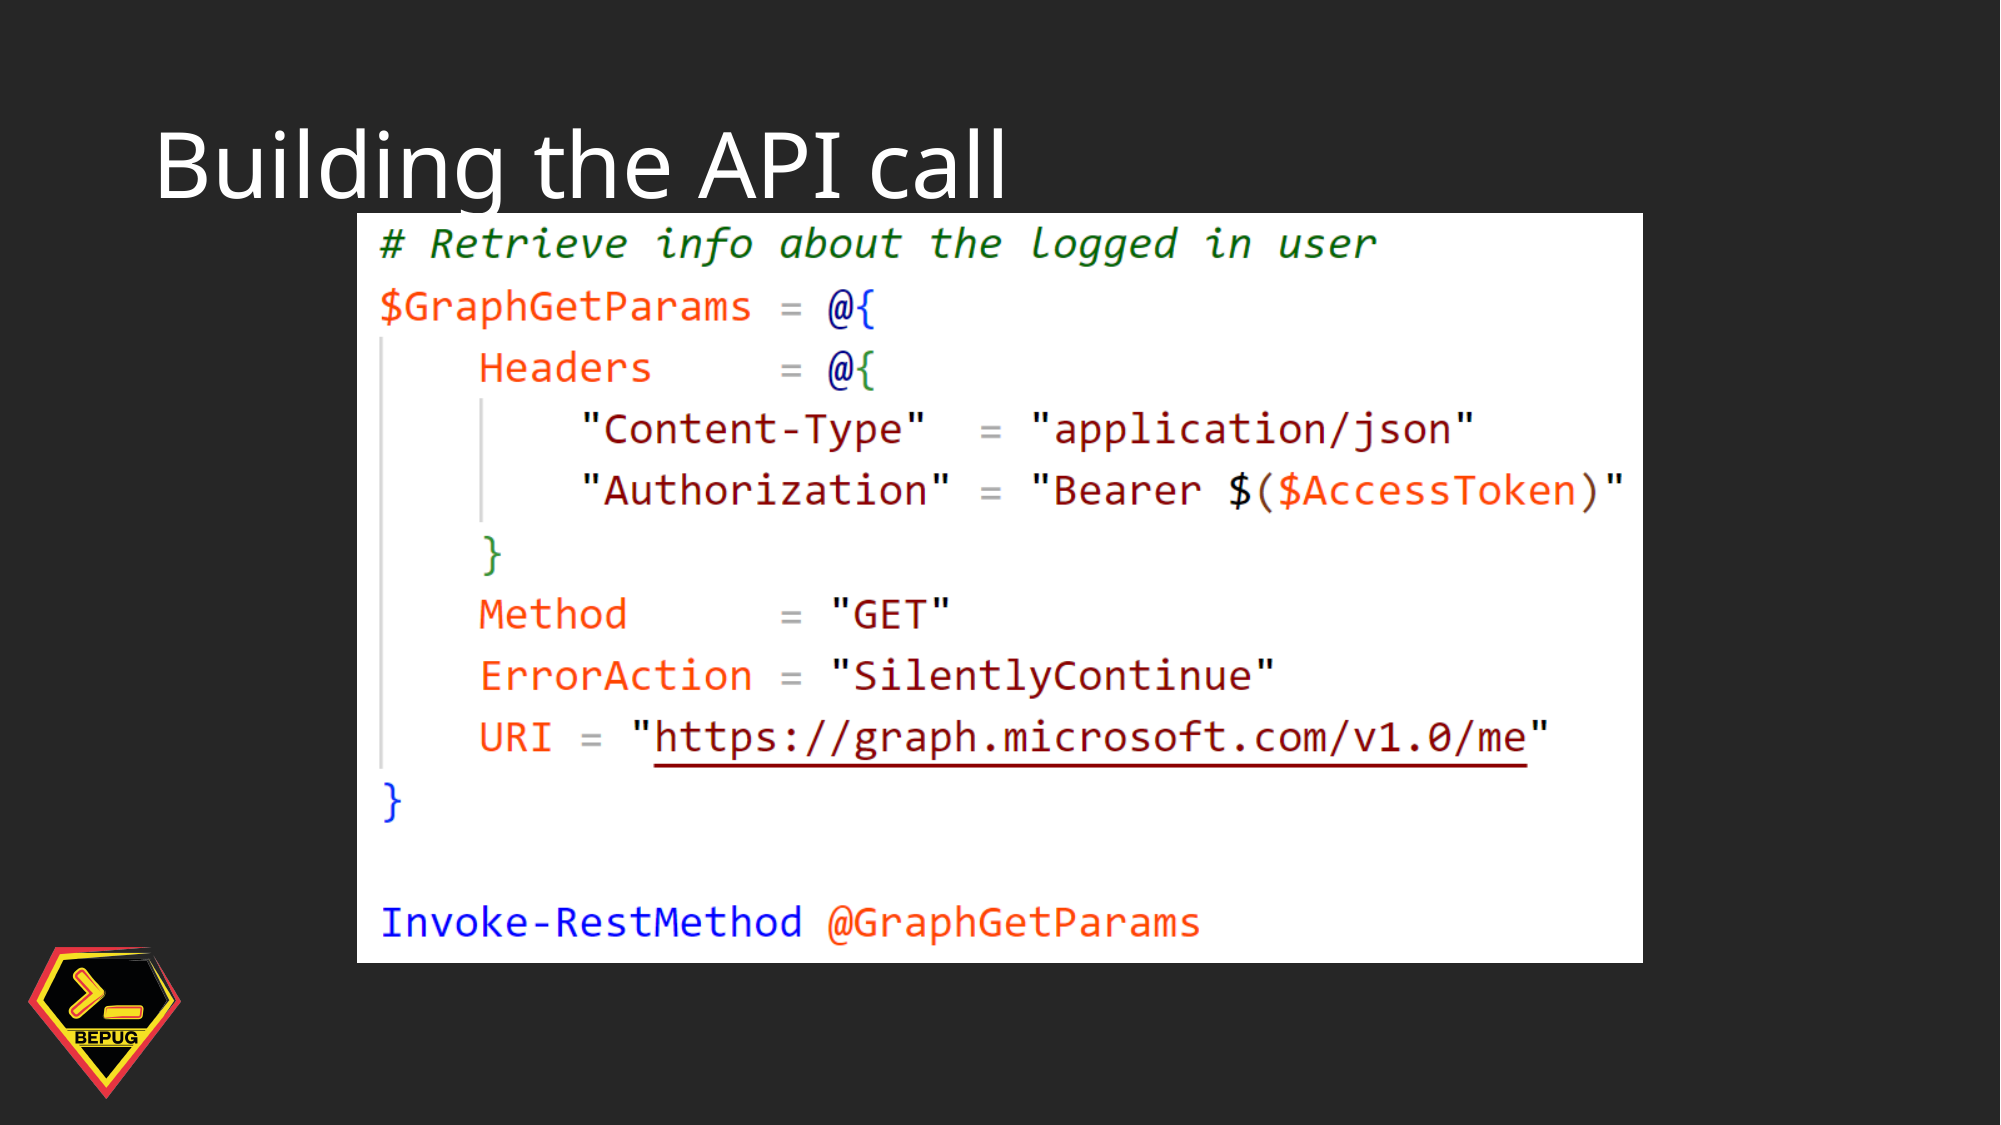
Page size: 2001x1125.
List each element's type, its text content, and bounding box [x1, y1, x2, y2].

picture [28, 947, 181, 1100]
picture [356, 213, 1644, 964]
title Building the API call [137, 59, 1863, 278]
list [137, 299, 1863, 1014]
